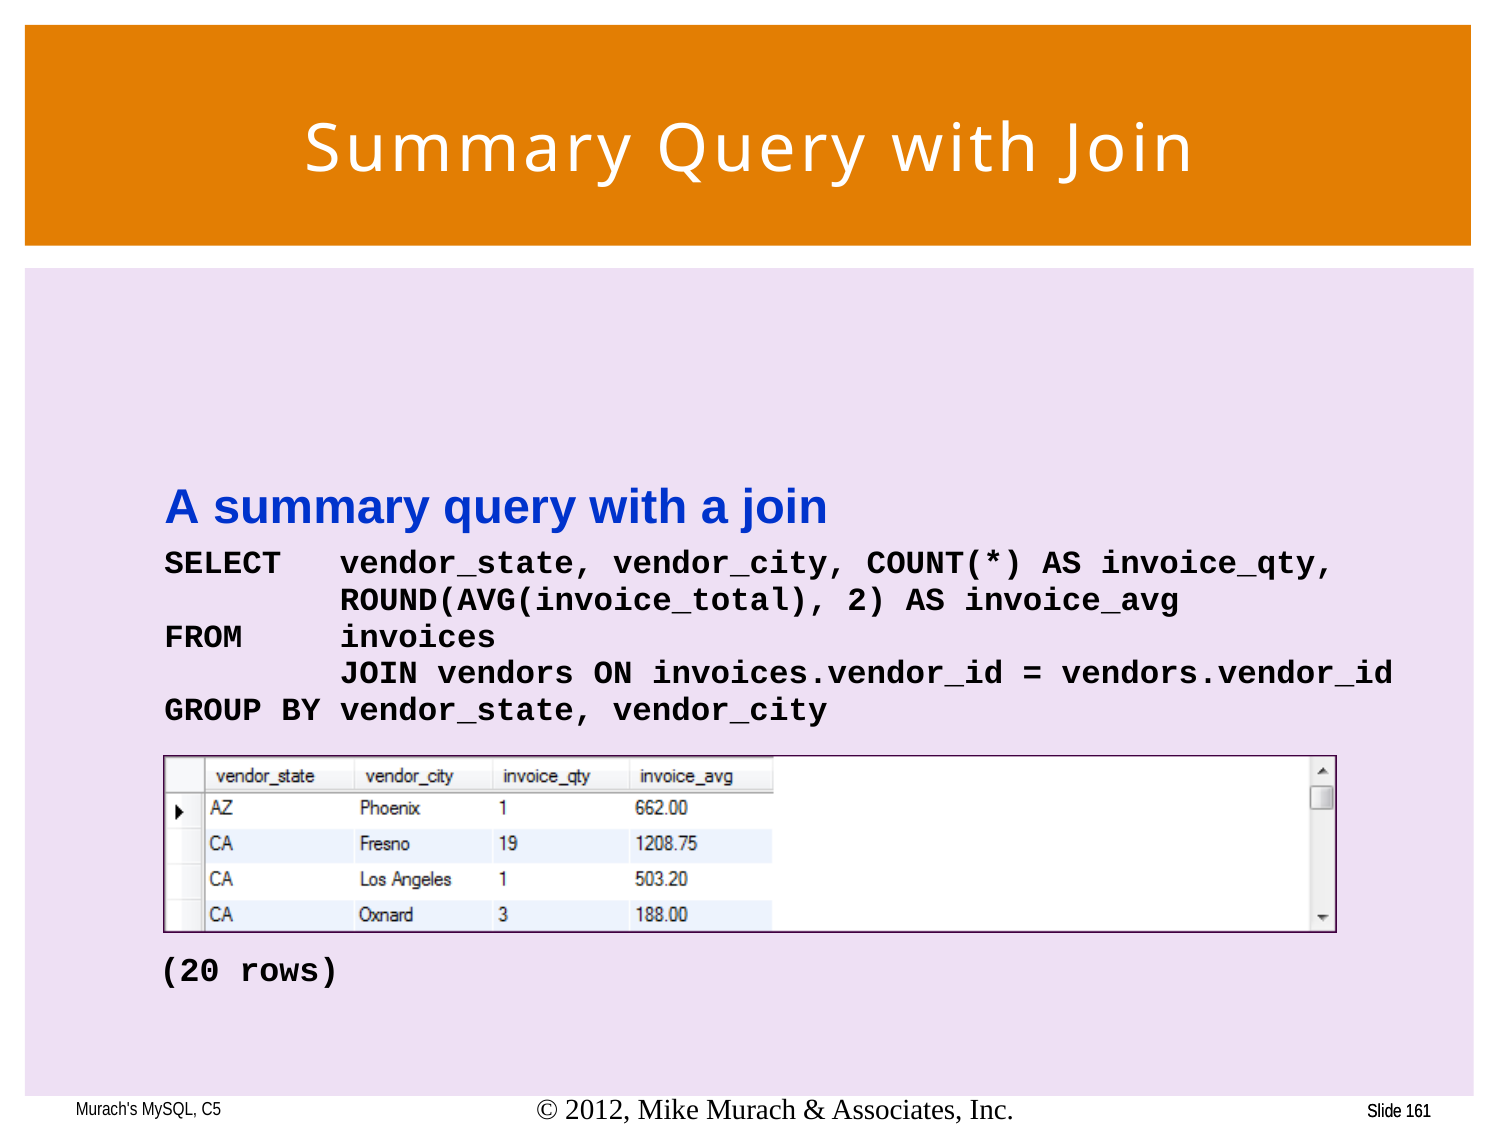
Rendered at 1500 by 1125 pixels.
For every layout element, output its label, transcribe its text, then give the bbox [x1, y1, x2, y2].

slide_number Murach's MySQL, C5 [60, 1085, 411, 1125]
footer © 2012, Mike Murach & Associates, Inc. [500, 1085, 1050, 1125]
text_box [163, 478, 1444, 853]
title Summary Query with Join [62, 58, 1438, 232]
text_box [159, 940, 1359, 1005]
picture [163, 755, 1338, 933]
